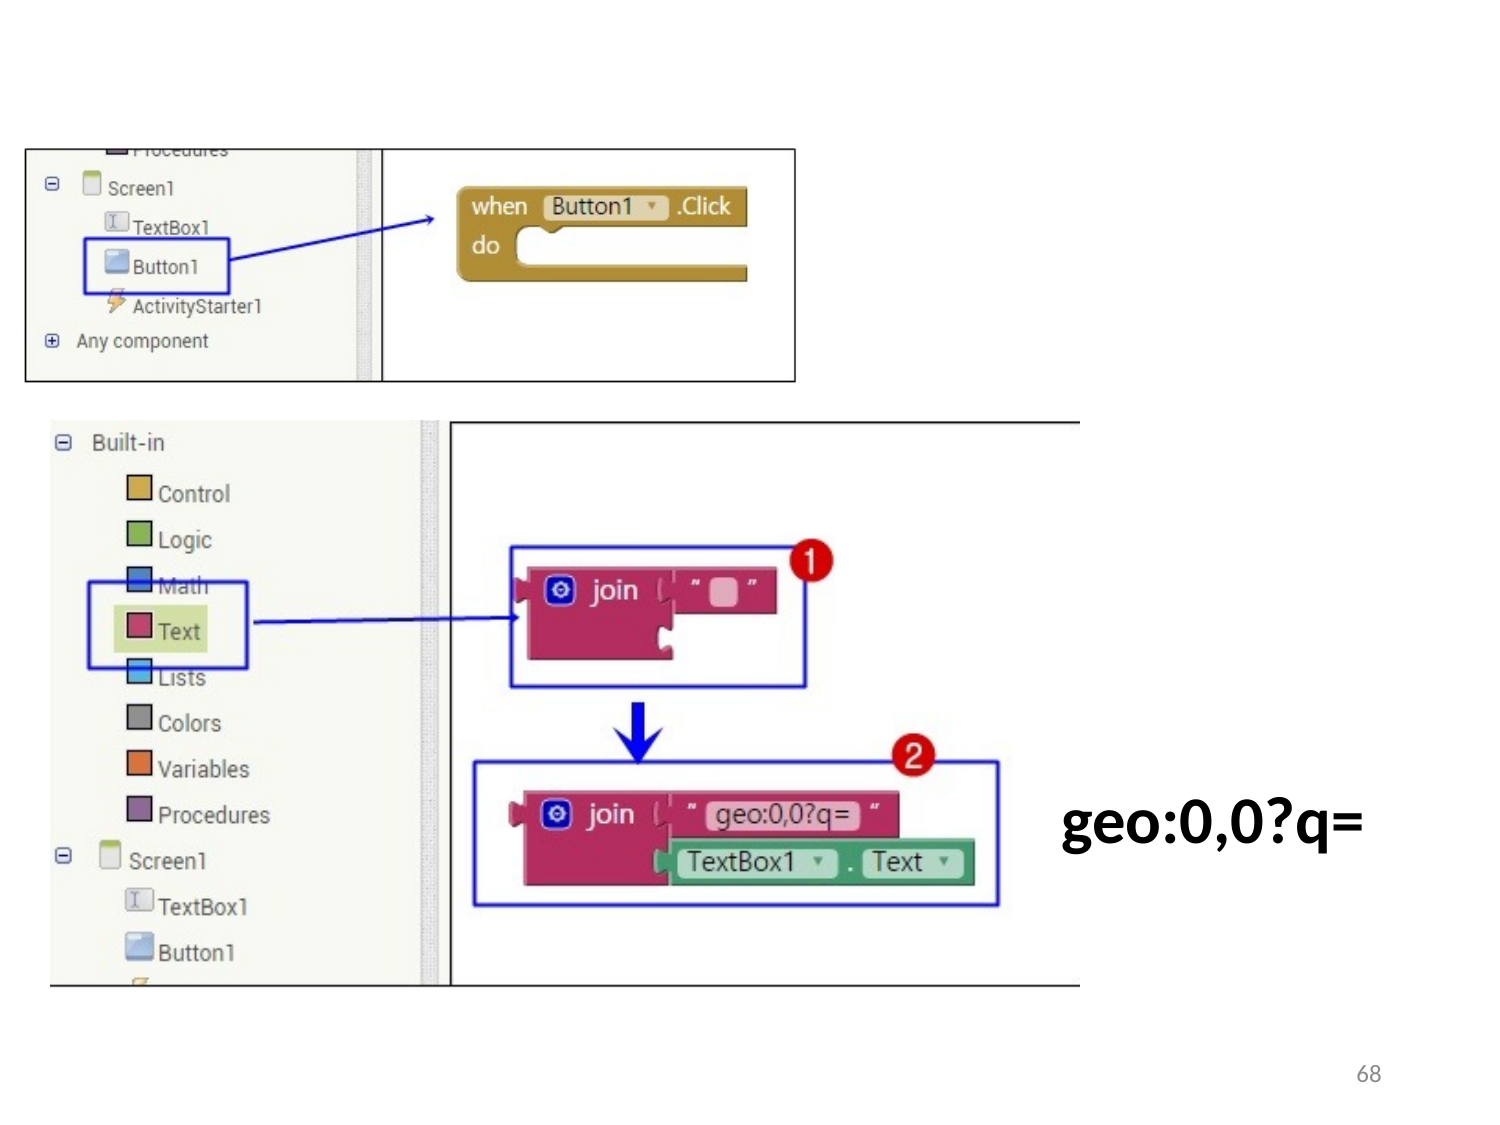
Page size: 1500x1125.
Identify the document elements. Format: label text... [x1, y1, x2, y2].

picture [50, 420, 1080, 989]
slide_number 68 [1059, 1042, 1397, 1103]
text_box geo:0,0?q= [1080, 769, 1410, 864]
picture [0, 122, 807, 403]
